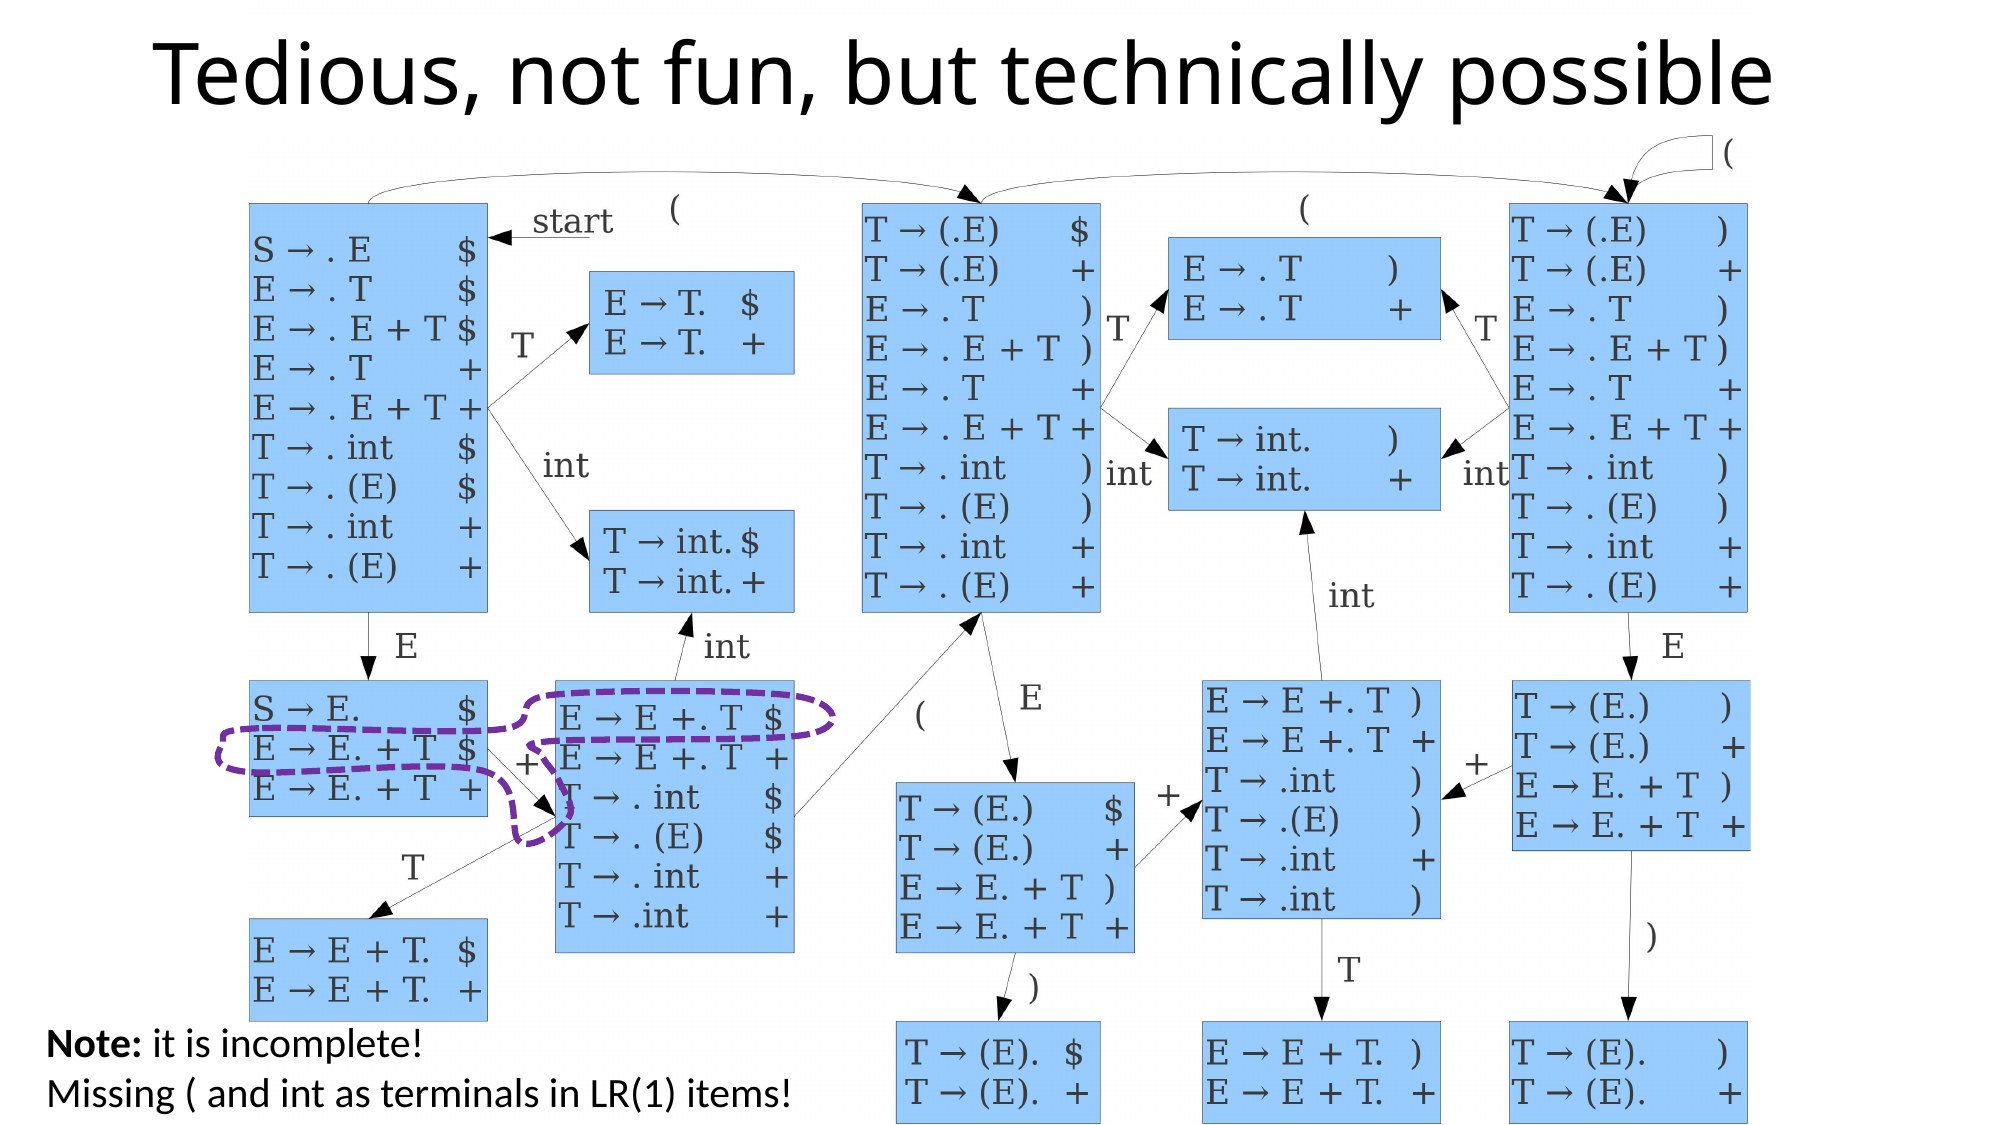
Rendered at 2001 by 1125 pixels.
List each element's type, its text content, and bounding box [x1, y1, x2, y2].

picture [249, 0, 1751, 1125]
title Tedious, not fun, but technically possible [1751, 22, 1863, 132]
title Tedious, not fun, but technically possible [137, 22, 249, 132]
text_box Note: it is incomplete! Missing ( and int as terminals in LR(1) items! [31, 1008, 249, 1124]
text_box [216, 727, 249, 774]
